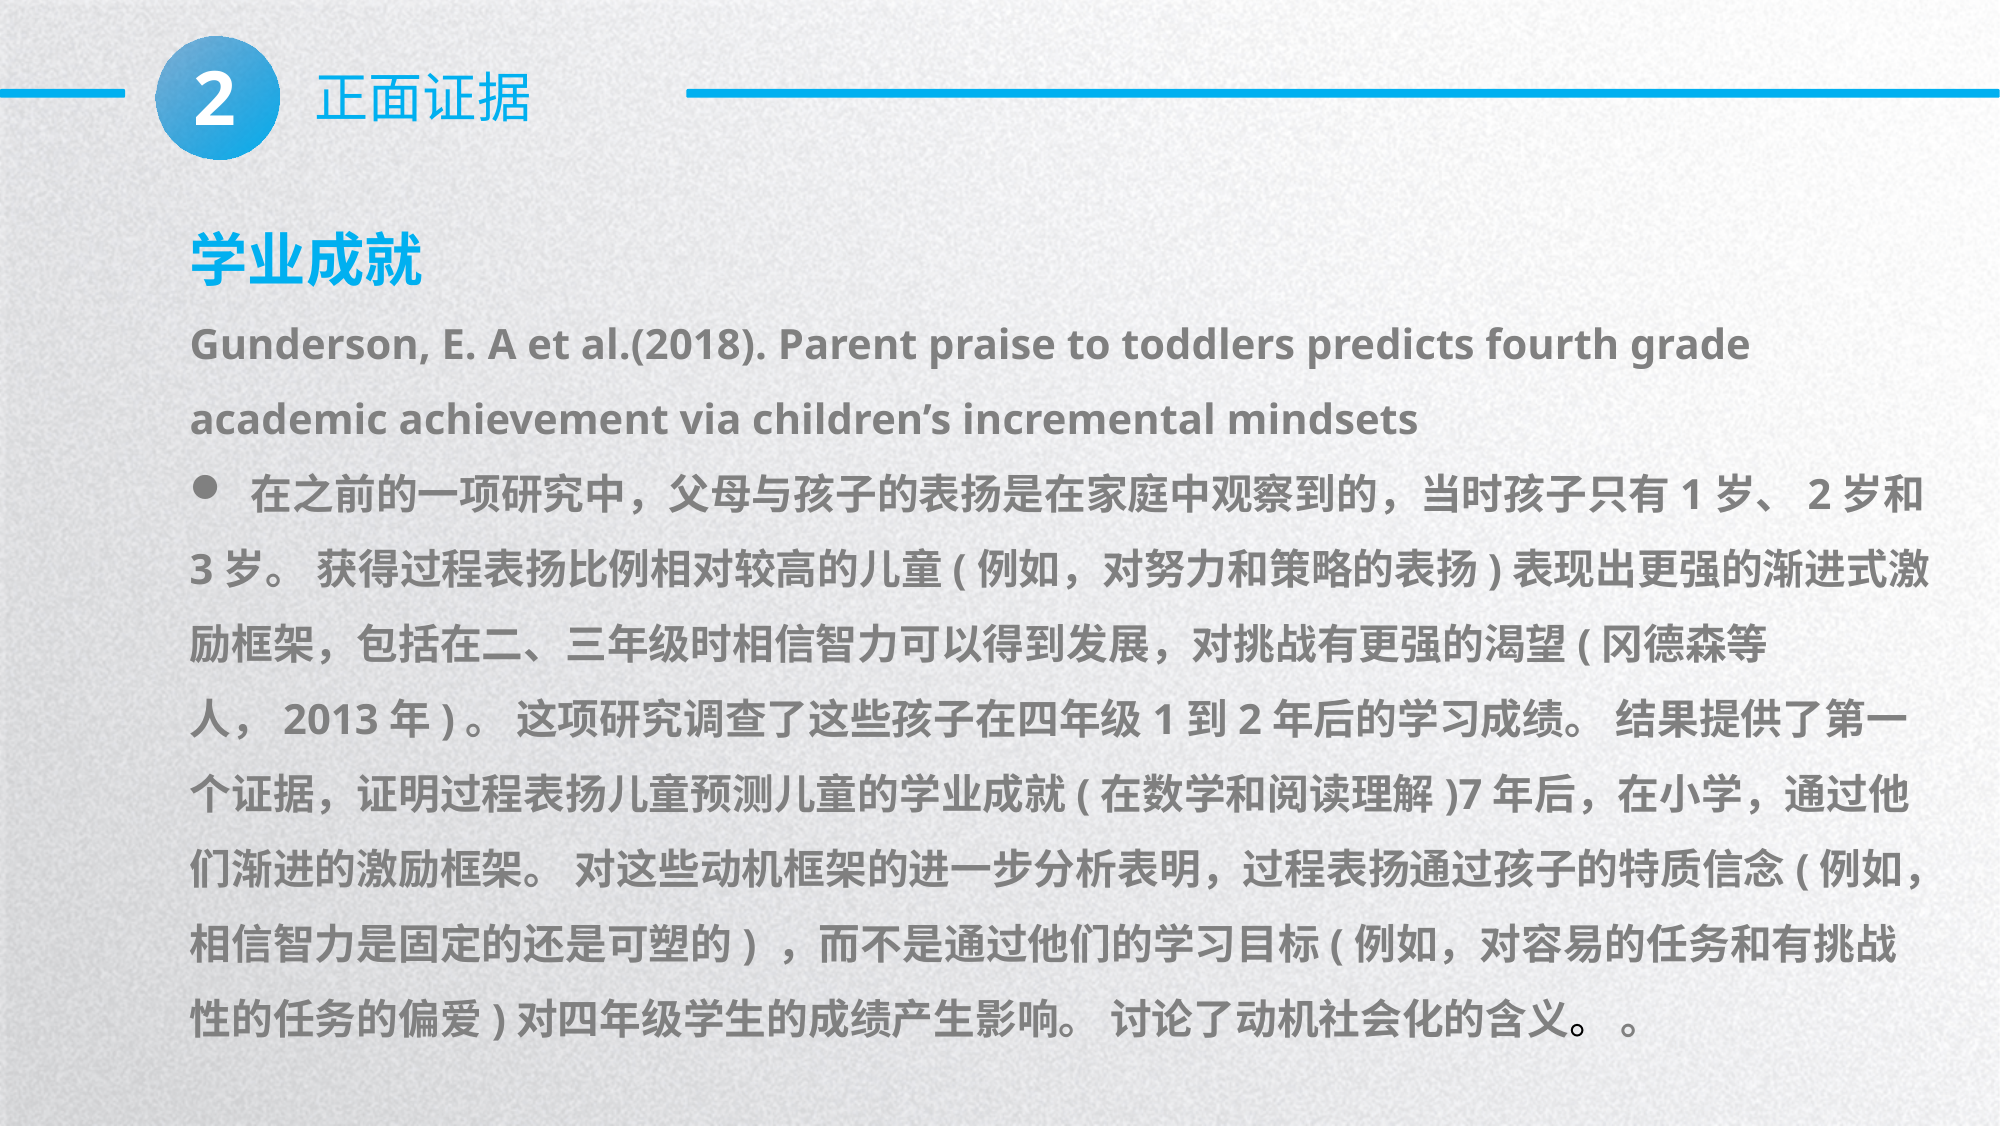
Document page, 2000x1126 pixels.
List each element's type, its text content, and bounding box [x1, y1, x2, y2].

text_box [319, 88, 2000, 98]
picture [0, 98, 2000, 1126]
text_box 正面证据 [319, 56, 547, 86]
text_box 正面证据 [319, 109, 547, 136]
picture [0, 0, 2000, 88]
text_box 学业成就 Gunderson, E. A et al.(2018). Parent praise to toddlers predicts fourth grade academic achievement via children’s incremental mindsets 在之前的一项研究中，父母与孩子的表扬是在家庭中观察到的，当时孩子只有1岁、2岁和3岁。 获得过程表扬比例相对较高的儿童(例如，对努力和策略的表扬)表现出更强的渐进式激励框架，包括在二、三年级时相信智力可以得到发展，对挑战有更强的渴望(冈德森等人，2013年)。 这项研究调查了这些孩子在四年级1到2年后的学习成绩。 结果提供了第一个证据，证明过程表扬儿童预测儿童的学业成就(在数学和阅读理解)7年后，在小学，通过他们渐进的激励框架。 对这些动机框架的进一步分析表明，过程表扬通过孩子的特质信念(例如，相信智力是固定的还是可塑的) ，而不是通过他们的学习目标(例如，对容易的任务和有挑战性的任务的偏爱)对四年级学生的成绩产生影响。 讨论了动机社会化的含义。 。 [178, 182, 1950, 1049]
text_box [116, 35, 314, 160]
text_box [0, 88, 111, 98]
